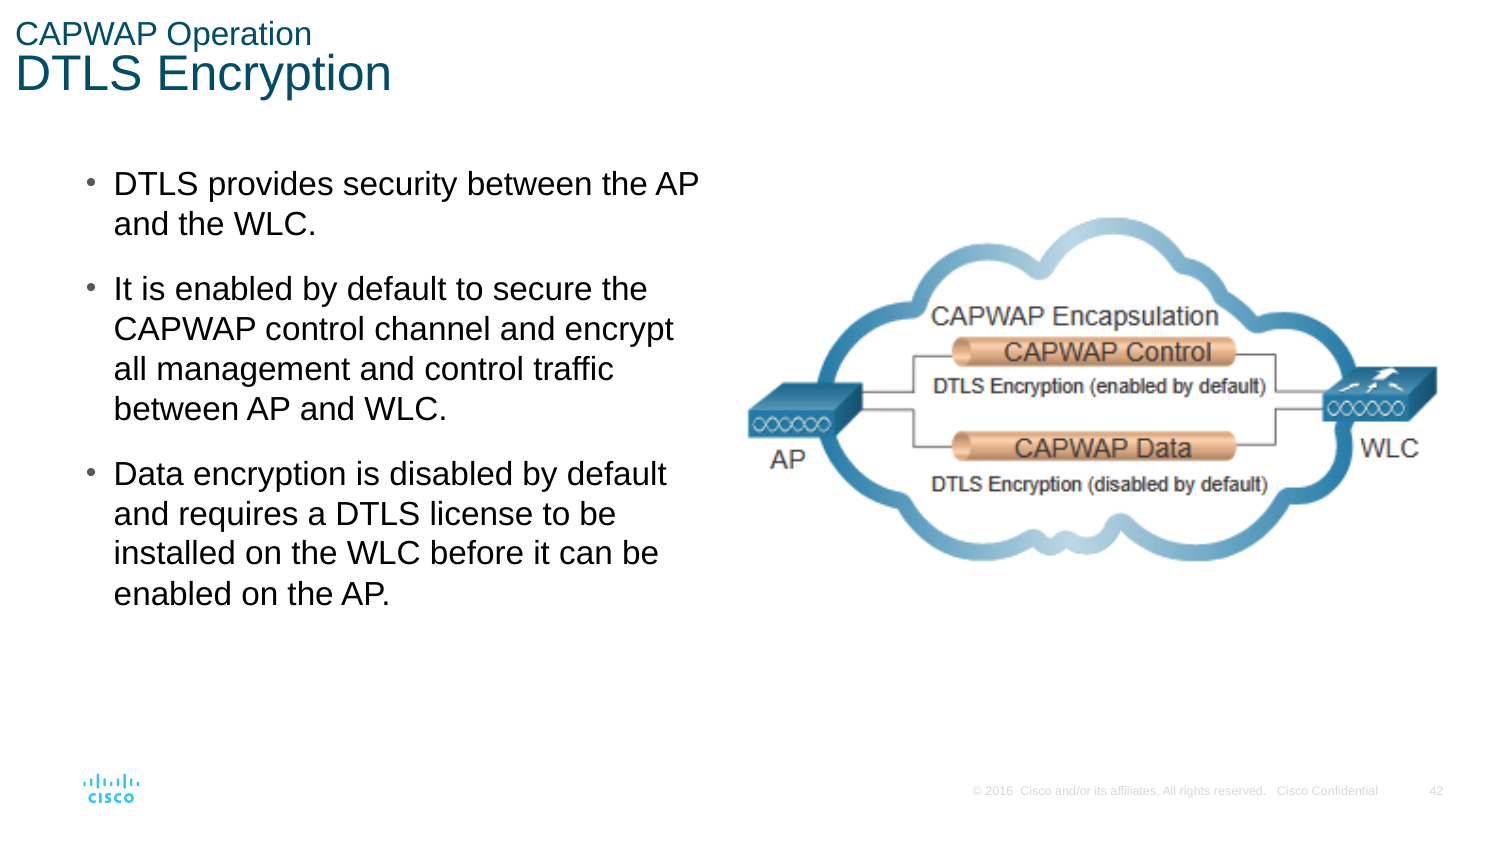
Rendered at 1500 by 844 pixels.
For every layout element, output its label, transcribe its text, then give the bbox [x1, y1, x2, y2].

list DTLS provides security between the AP and the WLC. It is enabled by default to secure the CAPWAP control channel and encrypt all management and control traffic between AP and WLC. Data encryption is disabled by default and requires a DTLS license to be installed on the WLC before it can be enabled on the AP. [70, 154, 727, 790]
picture [707, 188, 1462, 589]
title CAPWAP Operation DTLS Encryption [0, 0, 1369, 121]
